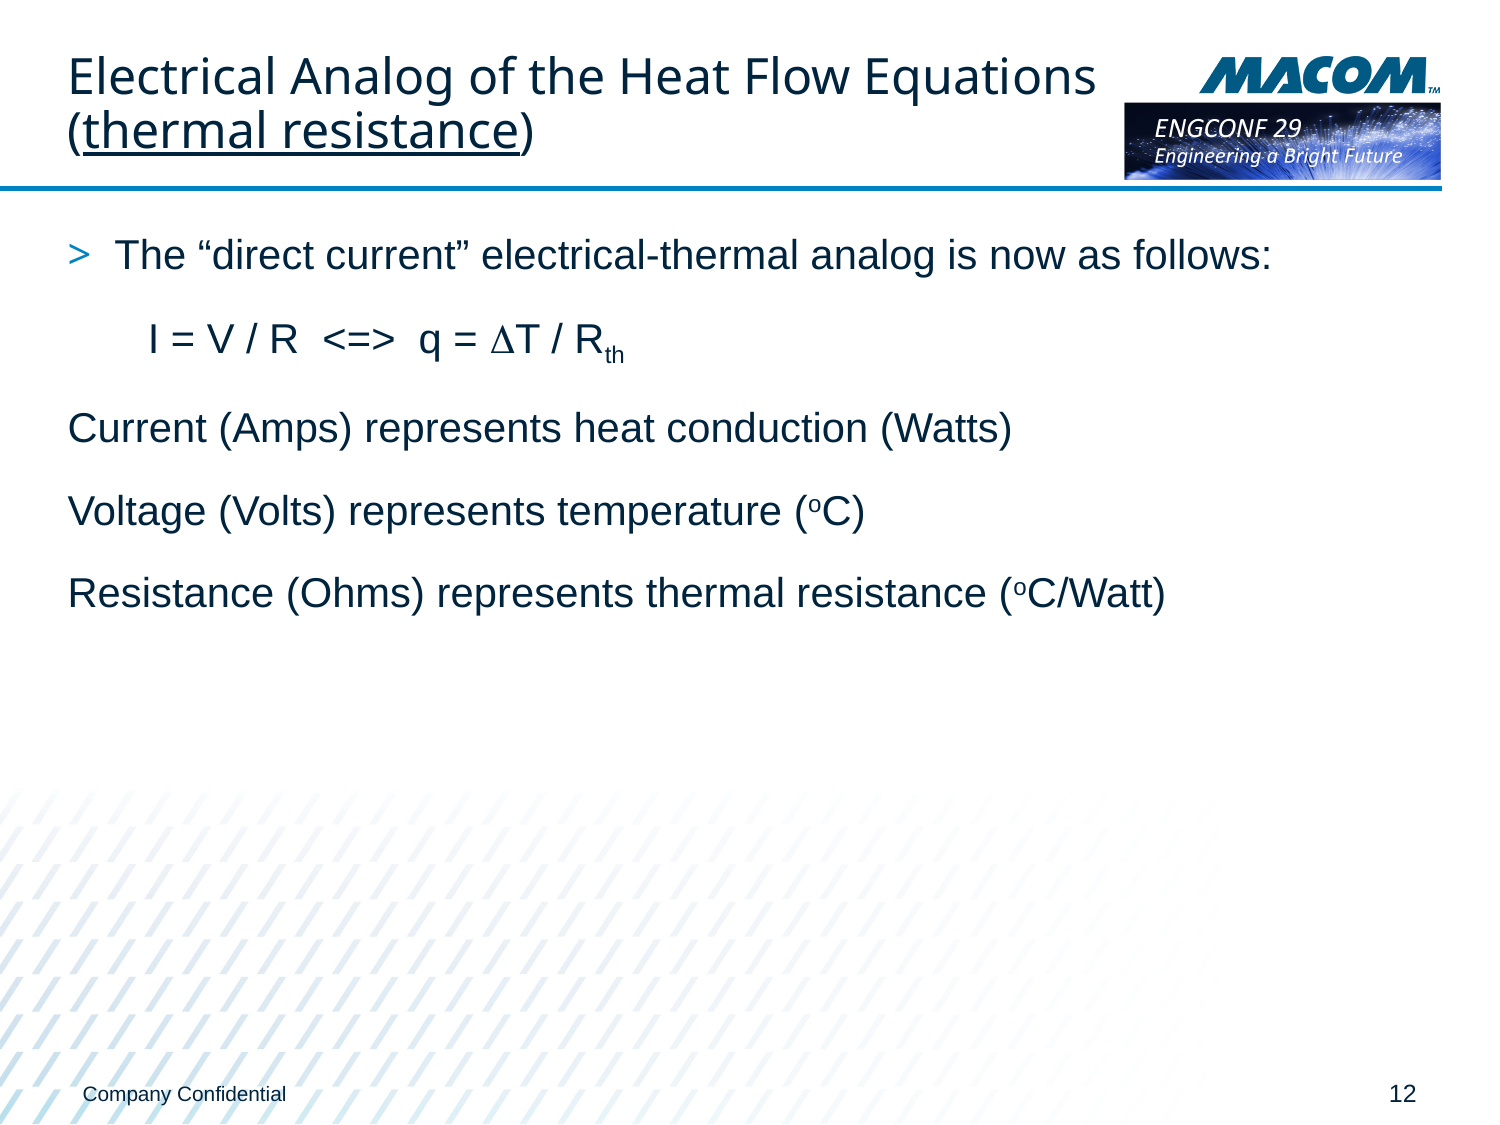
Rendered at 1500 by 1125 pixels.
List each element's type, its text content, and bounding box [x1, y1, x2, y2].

list The “direct current” electrical-thermal analog is now as follows: I = V / R <=> q = DT / Rth Current (Amps) represents heat conduction (Watts) Voltage (Volts) represents temperature (oC) Resistance (Ohms) represents thermal resistance (oC/Watt) [67, 220, 1431, 968]
picture [0, 712, 1500, 1125]
picture [1199, 56, 1444, 98]
picture [1124, 101, 1441, 180]
picture [1346, 68, 1358, 82]
title Electrical Analog of the Heat Flow Equations (thermal resistance) [67, 50, 1118, 157]
